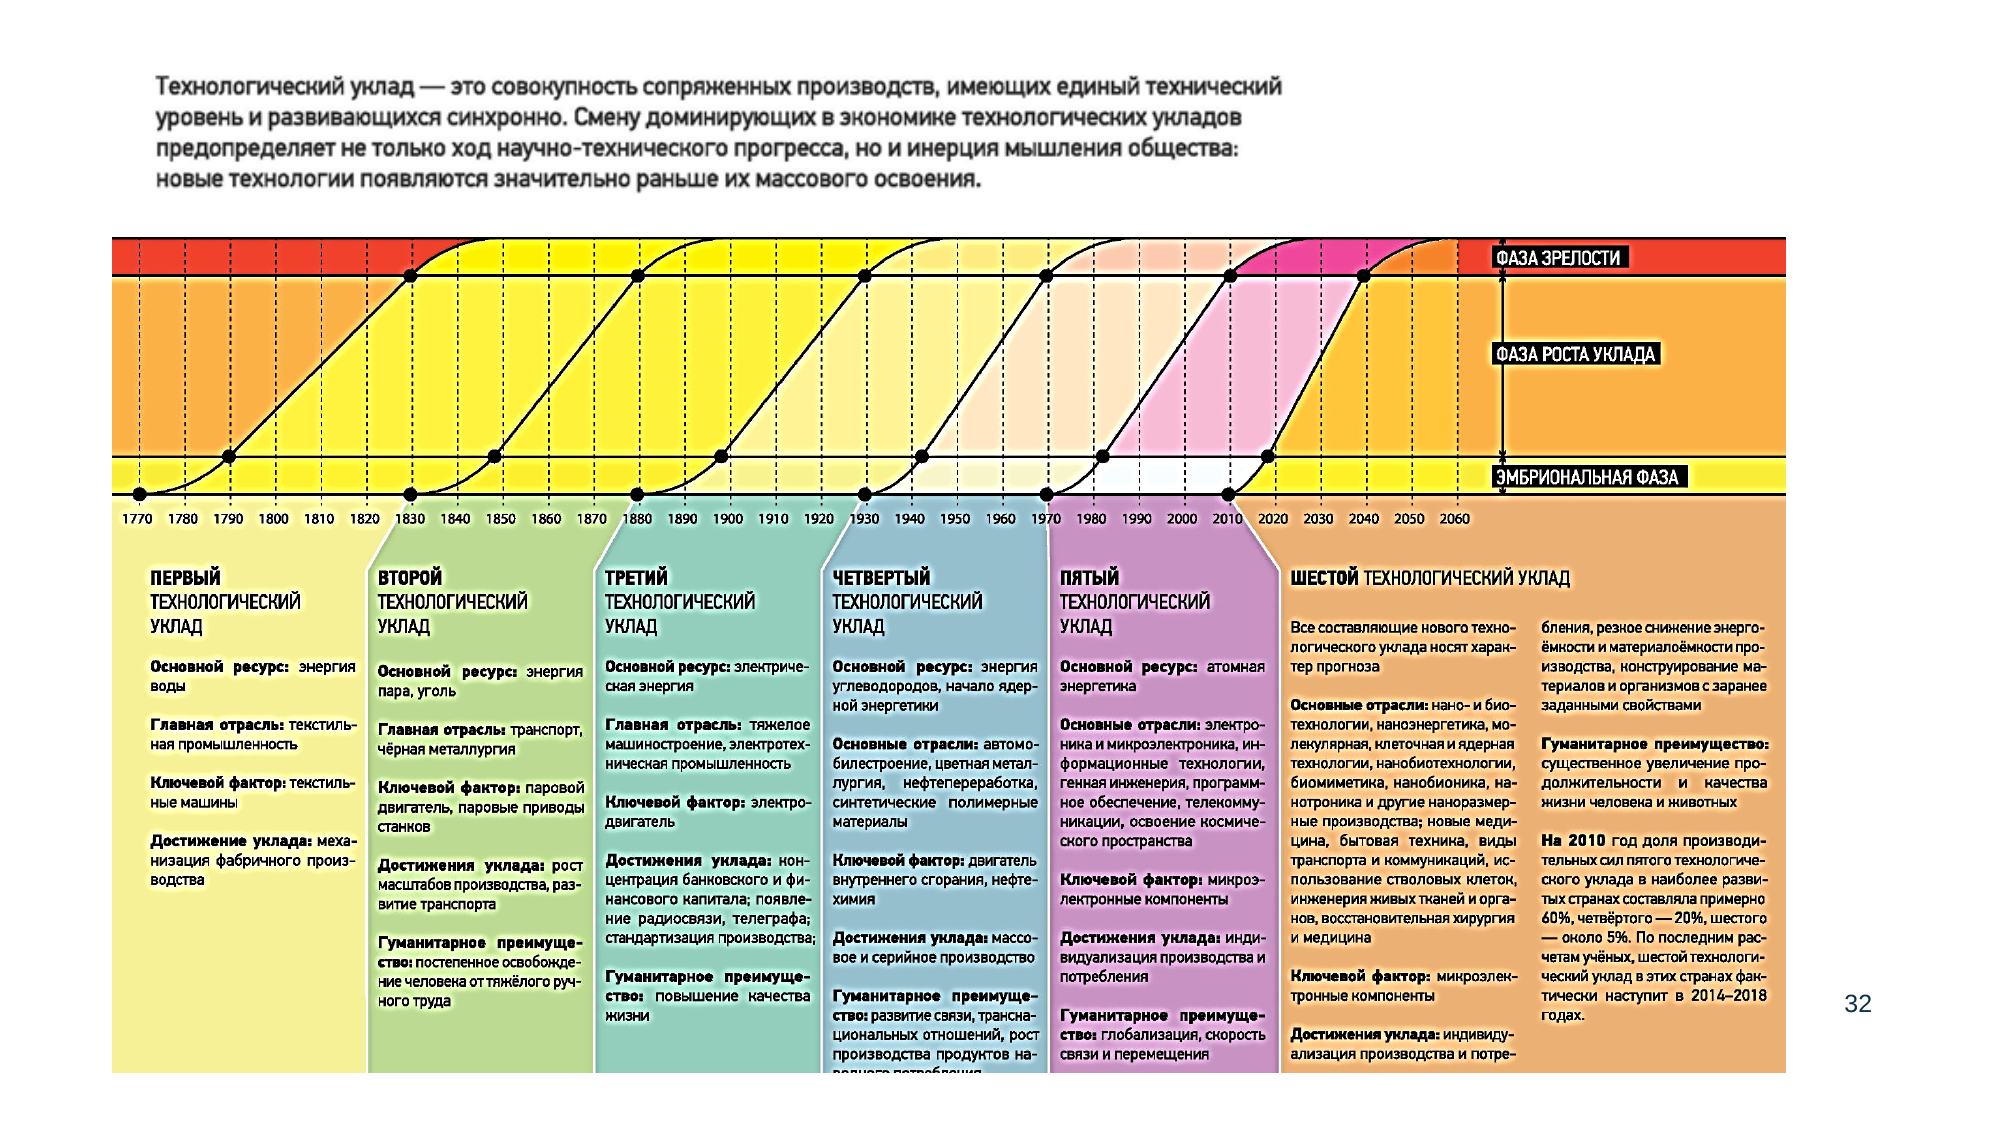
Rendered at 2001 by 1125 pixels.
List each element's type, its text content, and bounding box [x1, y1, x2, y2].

slide_number 32 [1786, 915, 1888, 1025]
picture [111, 49, 1786, 1073]
